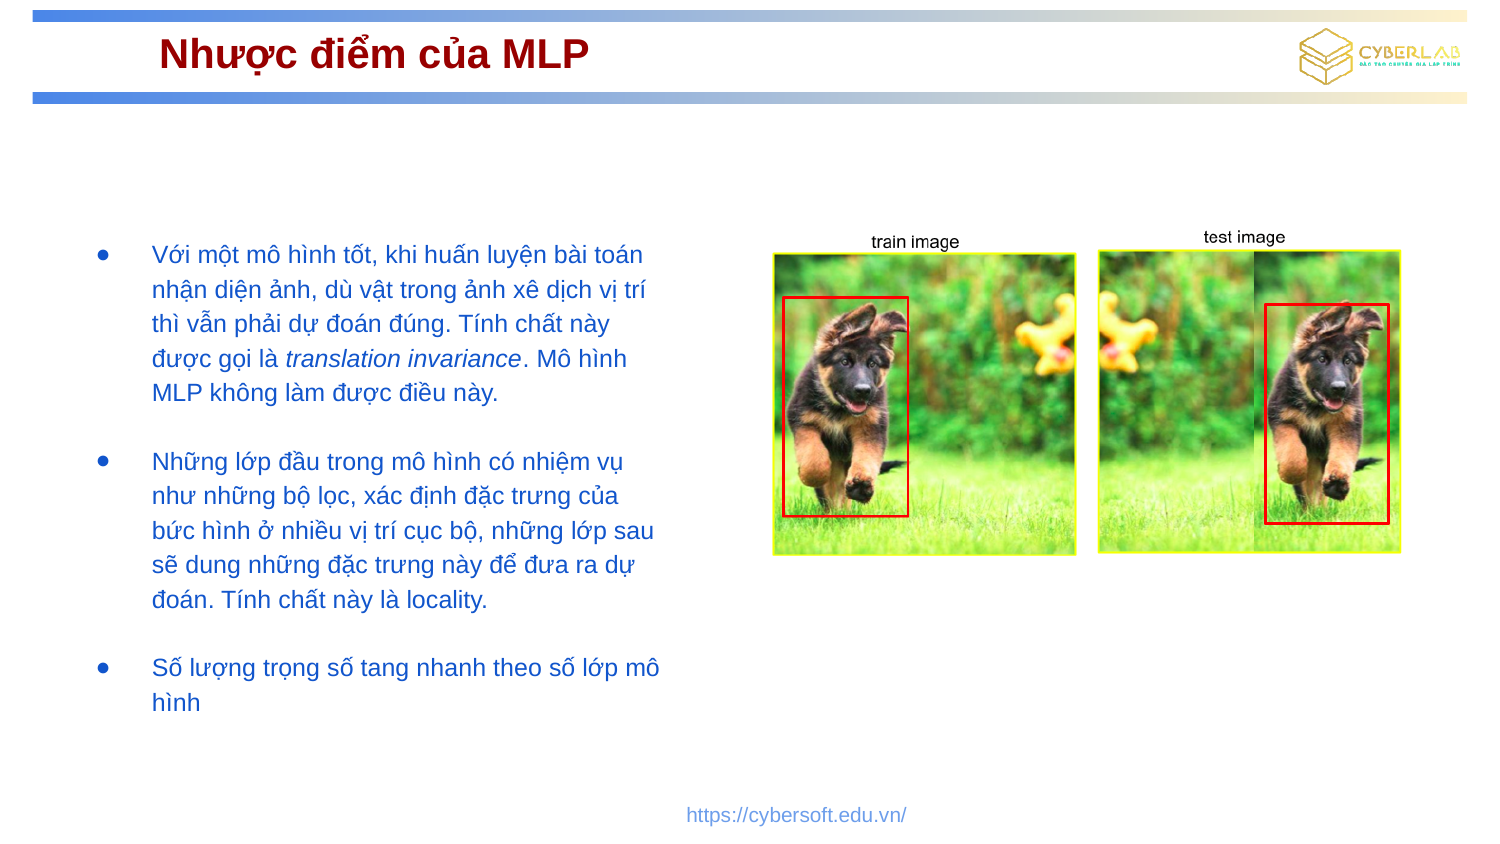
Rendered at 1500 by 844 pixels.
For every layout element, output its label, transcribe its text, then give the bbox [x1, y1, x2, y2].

list Với một mô hình tốt, khi huấn luyện bài toán nhận diện ảnh, dù vật trong ảnh xê dịch vị trí thì vẫn phải dự đoán đúng. Tính chất này được gọi là translation invariance. Mô hình MLP không làm được điều này. Những lớp đầu trong mô hình có nhiệm vụ như những bộ lọc, xác định đặc trưng của bức hình ở nhiều vị trí cục bộ, những lớp sau sẽ dung những đặc trưng này để đưa ra dự đoán. Tính chất này là locality. Số lượng trọng số tang nhanh theo số lớp mô hình [61, 219, 685, 660]
picture [757, 219, 1420, 575]
picture [1449, 28, 1468, 85]
title Nhược điểm của MLP [144, 12, 1449, 93]
